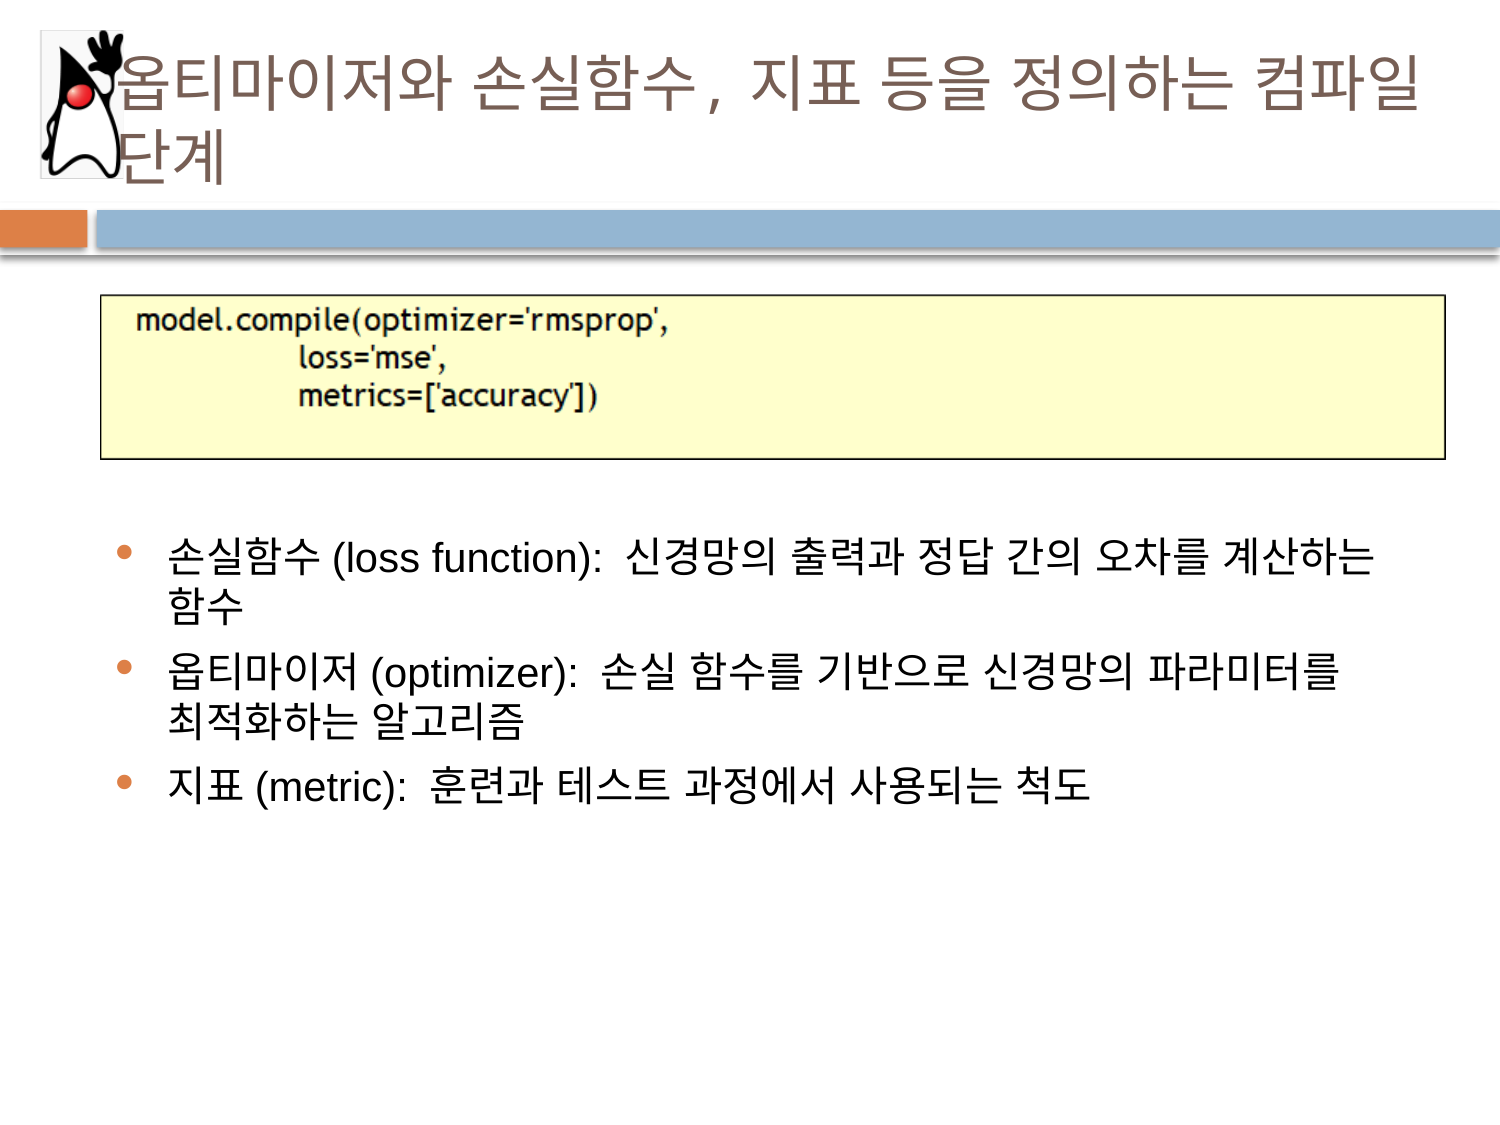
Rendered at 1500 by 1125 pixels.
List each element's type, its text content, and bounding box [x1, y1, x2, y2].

list 손실함수(loss function): 신경망의 출력과 정답 간의 오차를 계산하는 함수 옵티마이저(optimizer): 손실 함수를 기반으로 신경망의 파라미터를 최적화하는 알고리즘 지표(metric): 훈련과 테스트 과정에서 사용되는 척도 [100, 523, 1438, 846]
picture [39, 30, 124, 179]
picture [100, 290, 1447, 460]
title 옵티마이저와 손실함수, 지표 등을 정의하는 컴파일 단계 [100, 37, 1438, 200]
